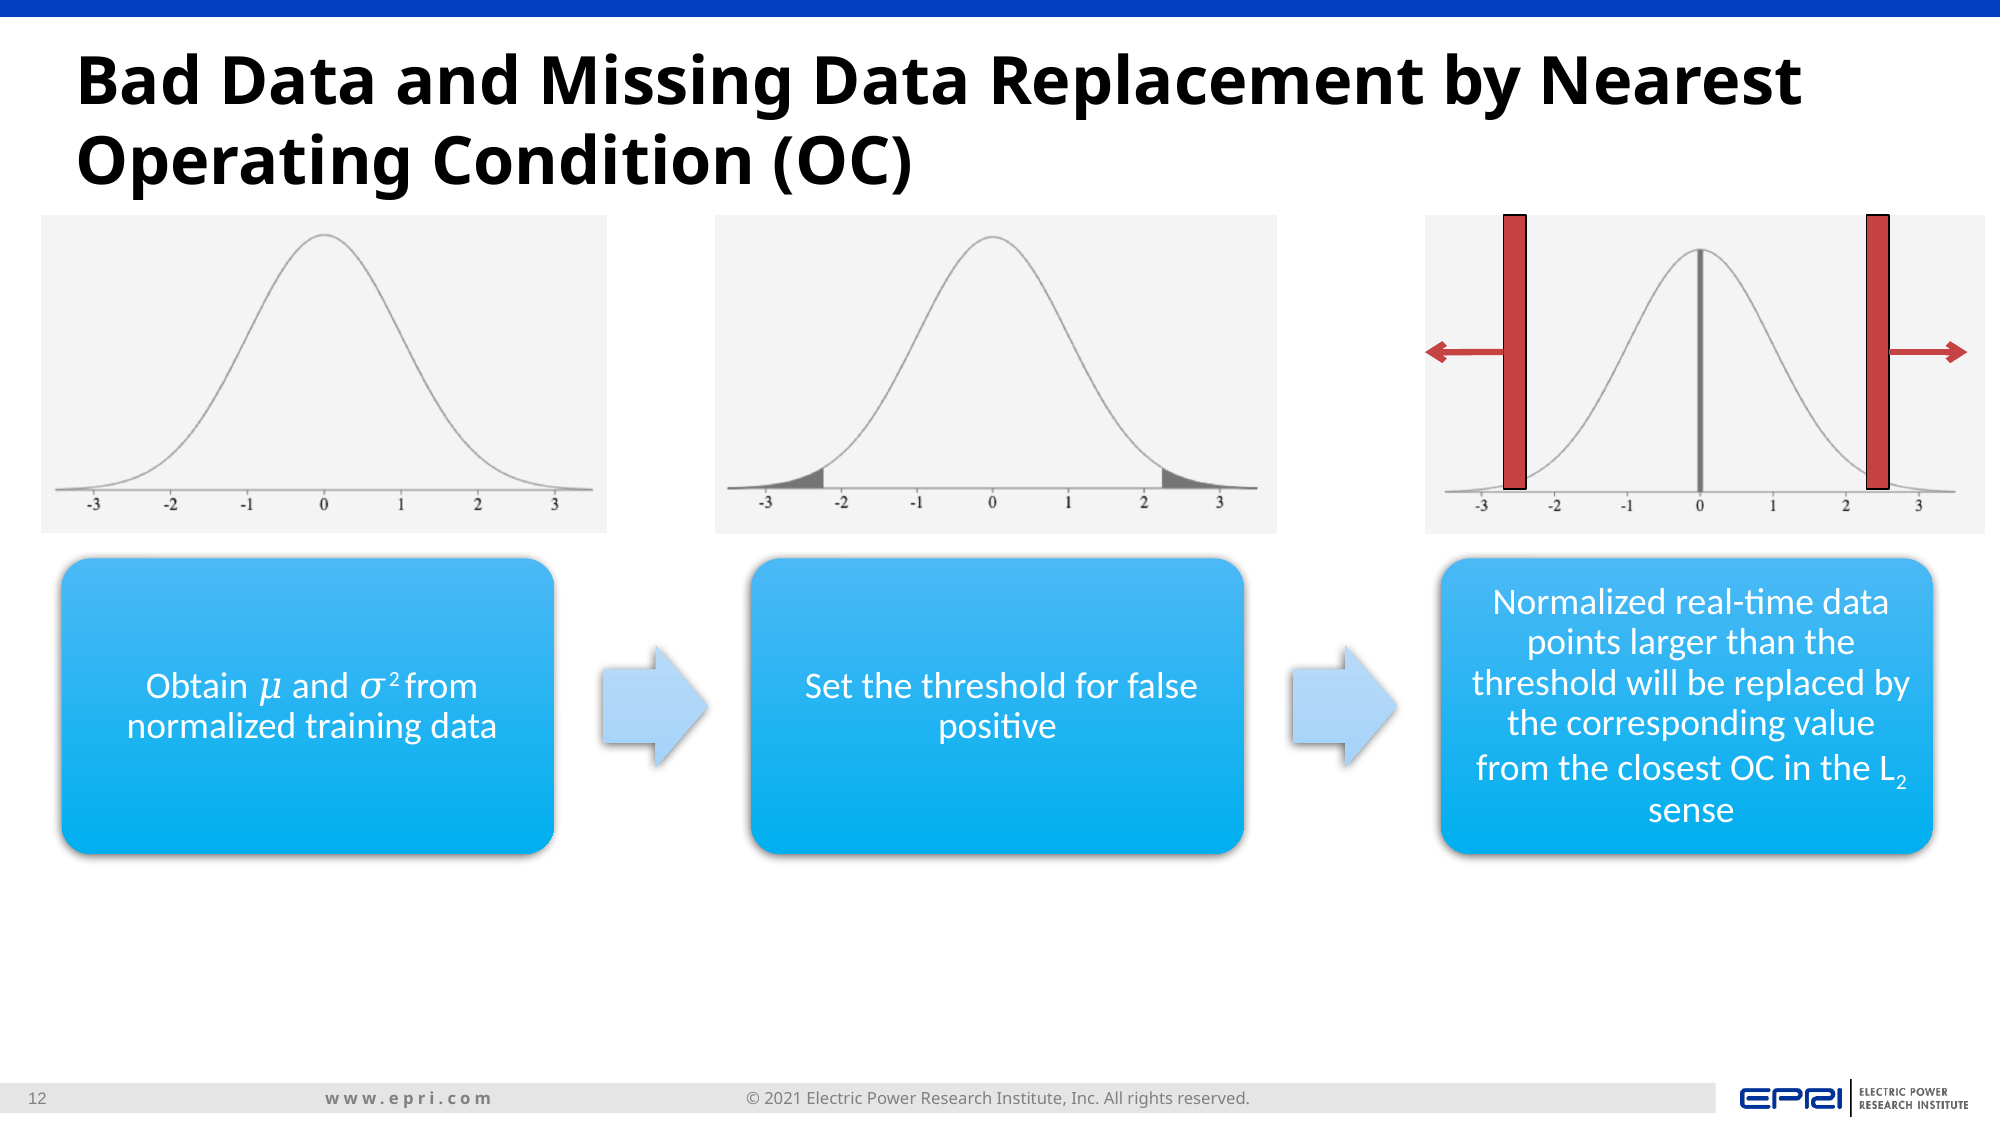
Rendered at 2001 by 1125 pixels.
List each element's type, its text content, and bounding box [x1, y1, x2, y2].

picture [1740, 1079, 1968, 1117]
picture [715, 215, 1277, 534]
picture [41, 215, 607, 533]
title Bad Data and Missing Data Replacement by Nearest Operating Condition (OC) [59, 29, 1936, 151]
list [59, 308, 1935, 1104]
picture [1425, 215, 1985, 534]
